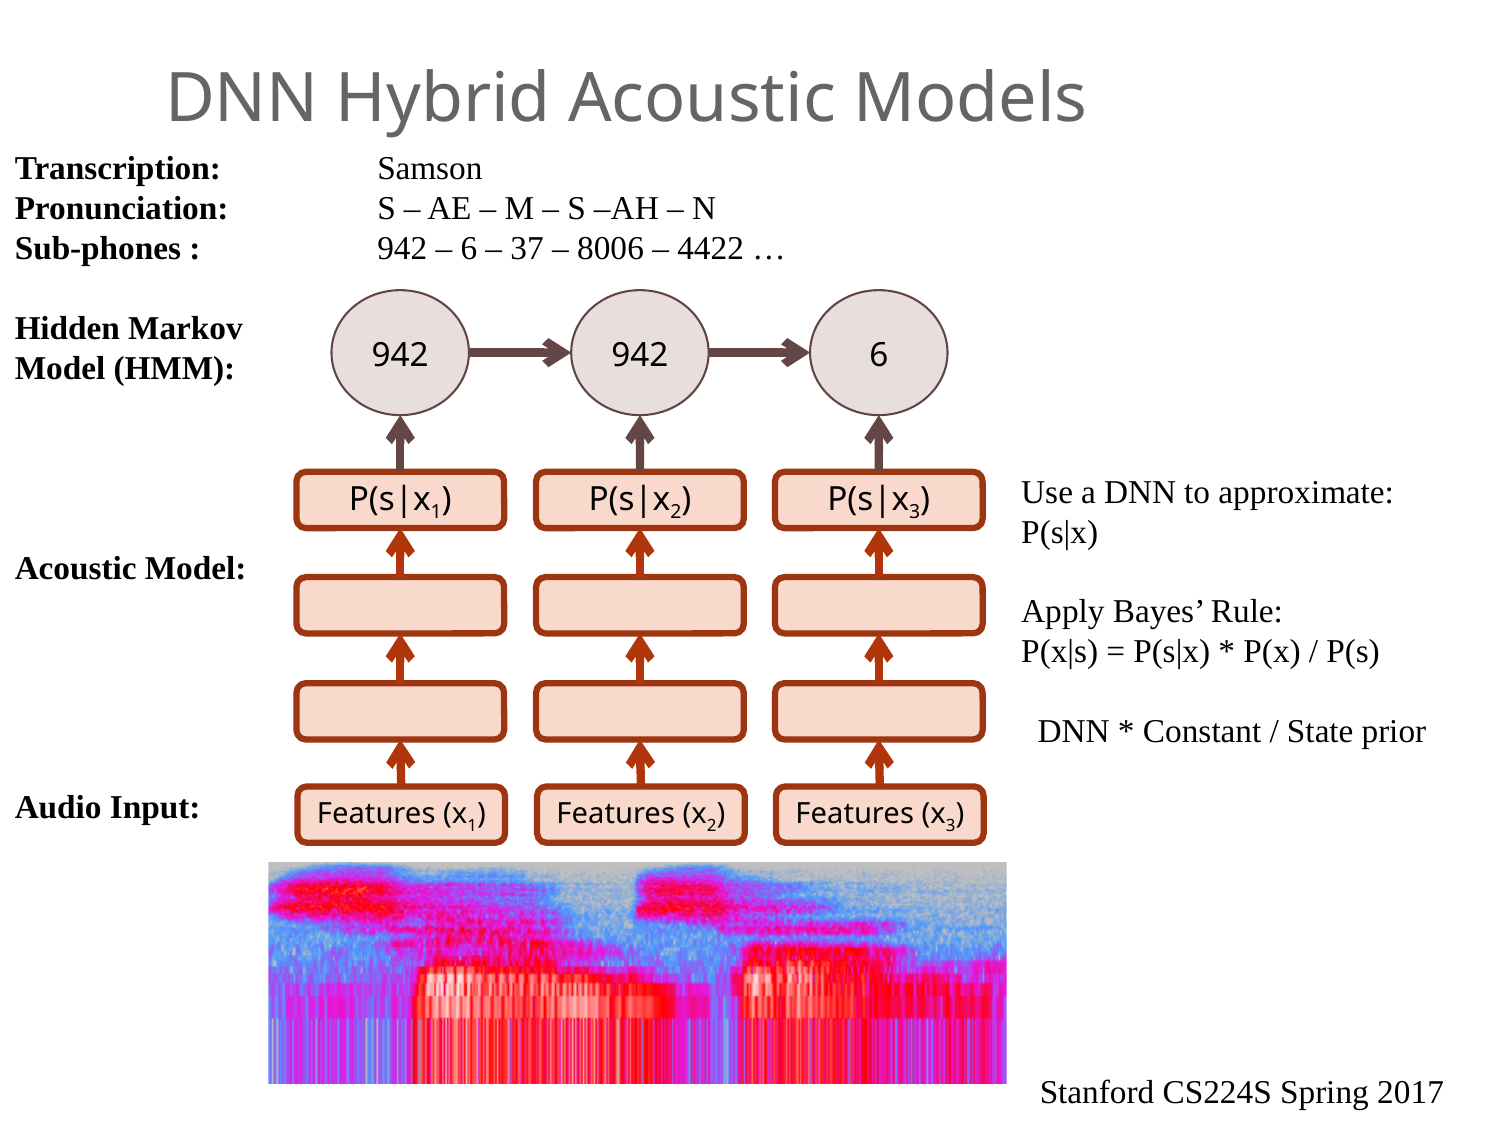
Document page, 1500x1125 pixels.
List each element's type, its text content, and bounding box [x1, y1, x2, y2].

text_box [774, 289, 984, 844]
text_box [296, 289, 506, 844]
text_box Use a DNN to approximate: P(s|x) Apply Bayes’ Rule: P(x|s) = P(s|x) * P(x) / P(s) DNN * Constant / State prior [1006, 462, 1500, 757]
text_box Transcription: Pronunciation: Sub-phones : Hidden Markov Model (HMM): Acoustic Model: Audio Input: [0, 139, 288, 833]
picture [268, 862, 1007, 1084]
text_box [535, 289, 745, 844]
text_box Samson S – AE – M – S –AH – N 942 – 6 – 37 – 8006 – 4422 … [362, 138, 913, 274]
title DNN Hybrid Acoustic Models [149, 44, 1426, 151]
